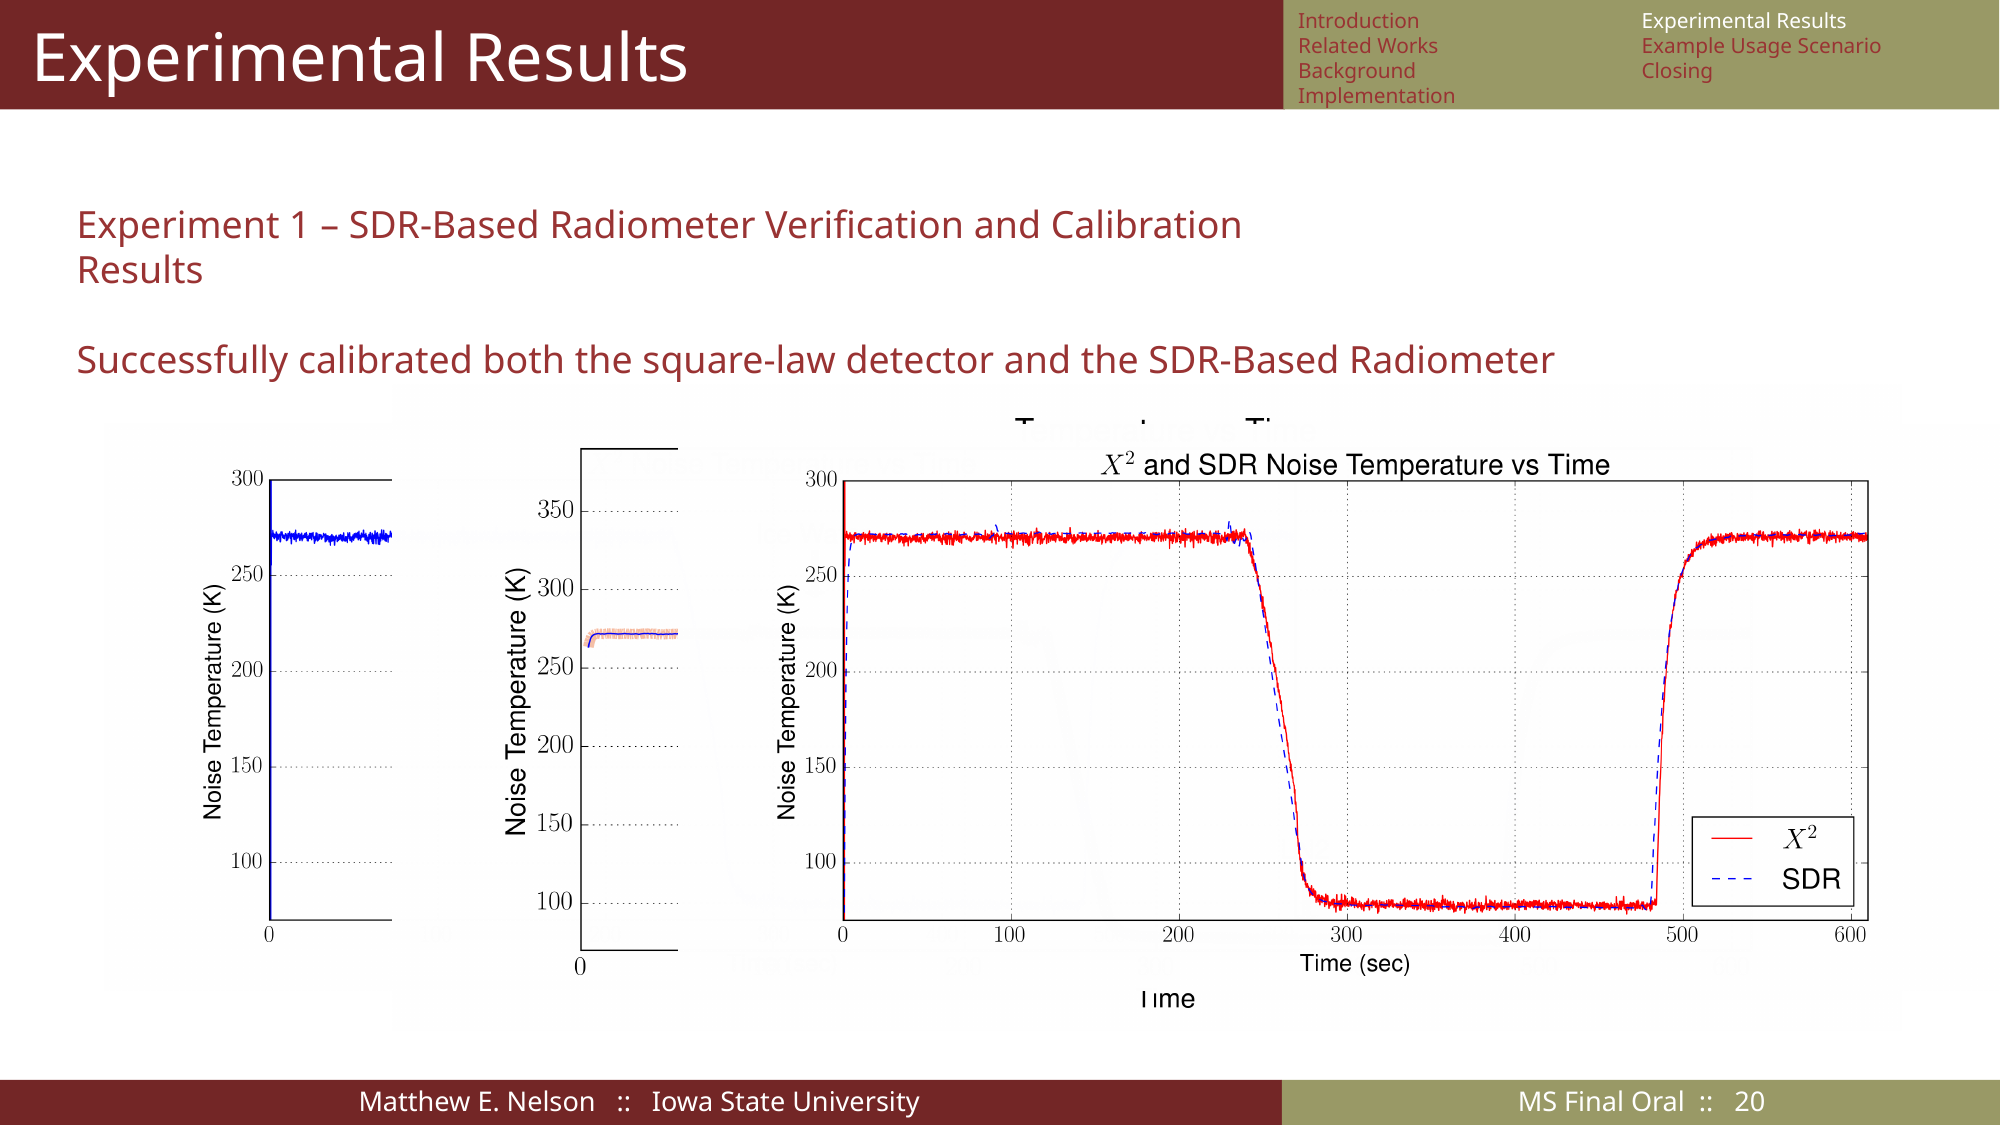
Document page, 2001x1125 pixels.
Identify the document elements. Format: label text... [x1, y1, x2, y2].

text_box Introduction Related Works Background Implementation Experimental Results Example Usage Scenario Closing [1283, 0, 2000, 110]
title Experimental Results [16, 0, 1283, 110]
text_box Experiment 1 – SDR-Based Radiometer Verification and Calibration Results Successfully calibrated both the square-law detector and the SDR-Based Radiometer [61, 193, 1572, 389]
picture [104, 383, 2000, 1032]
